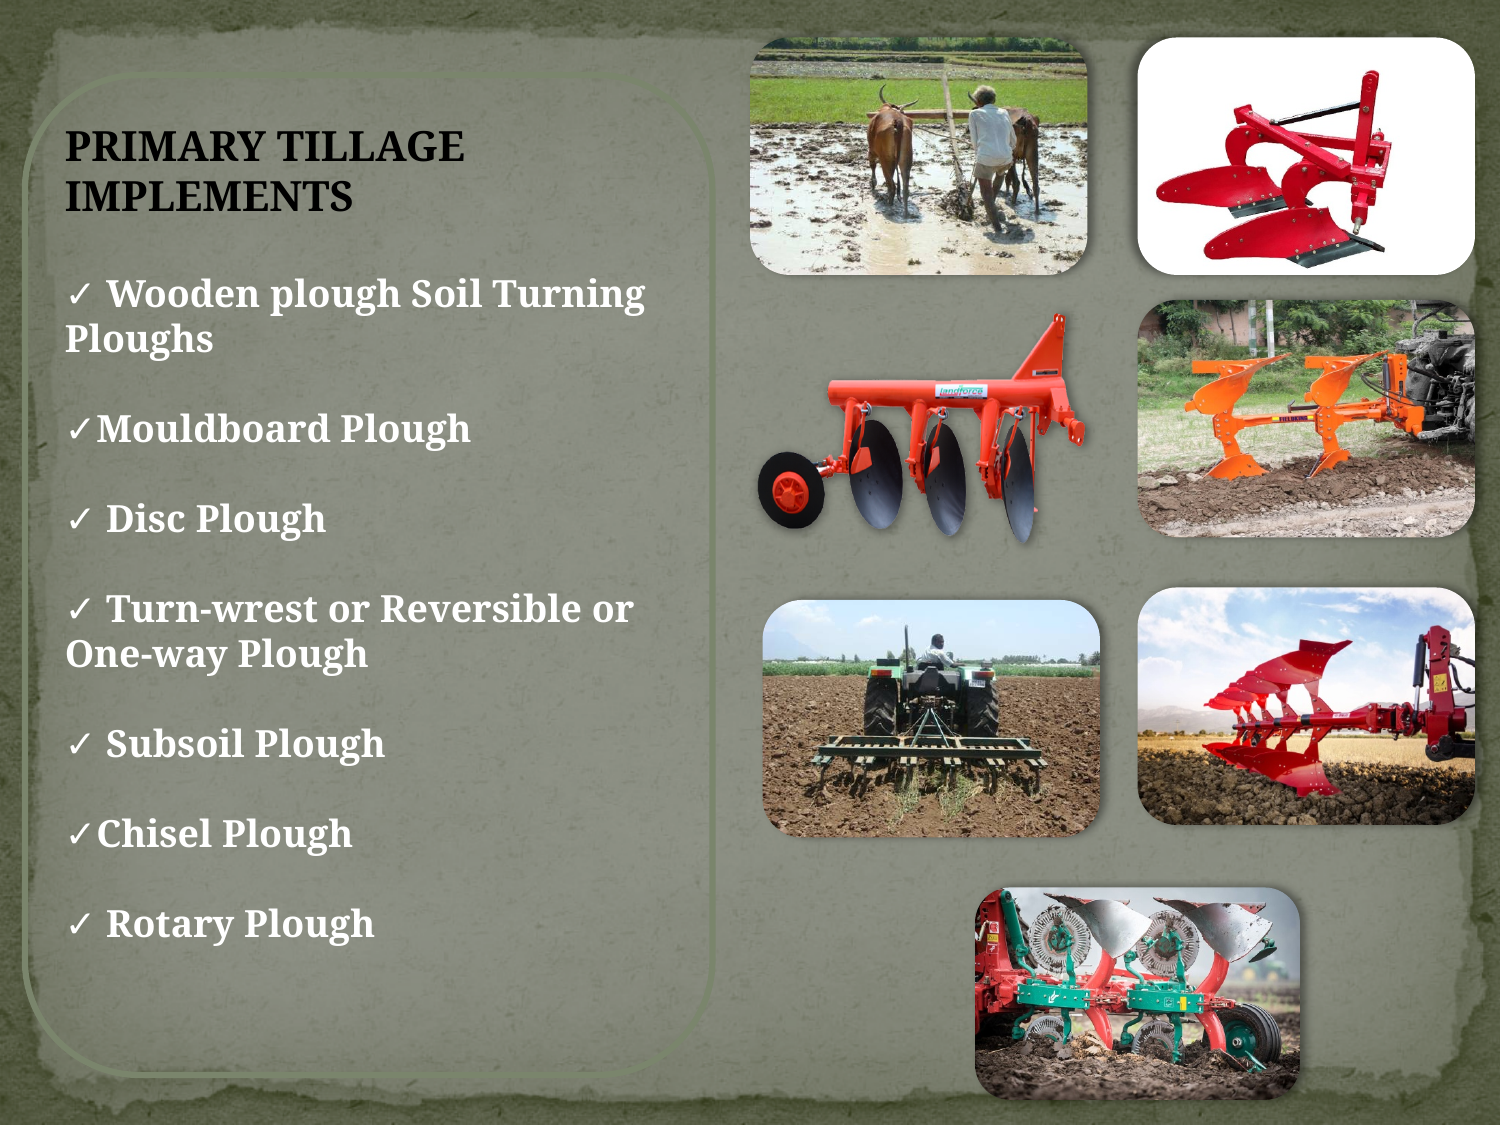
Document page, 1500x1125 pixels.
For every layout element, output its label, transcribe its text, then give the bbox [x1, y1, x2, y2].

text_box [1134, 584, 1479, 829]
text_box [759, 596, 1104, 841]
text_box [21, 71, 716, 1079]
text_box [1134, 296, 1479, 541]
text_box [1134, 34, 1479, 279]
text_box PRIMARY TILLAGE IMPLEMENTS ✓ Wooden plough Soil Turning Ploughs ✓Mouldboard Plough ✓ Disc Plough ✓ Turn-wrest or Reversible or One-way Plough ✓ Subsoil Plough ✓Chisel Plough ✓ Rotary Plough [50, 112, 675, 953]
text_box [971, 884, 1304, 1104]
text_box [746, 34, 1091, 279]
text_box [746, 309, 1091, 554]
